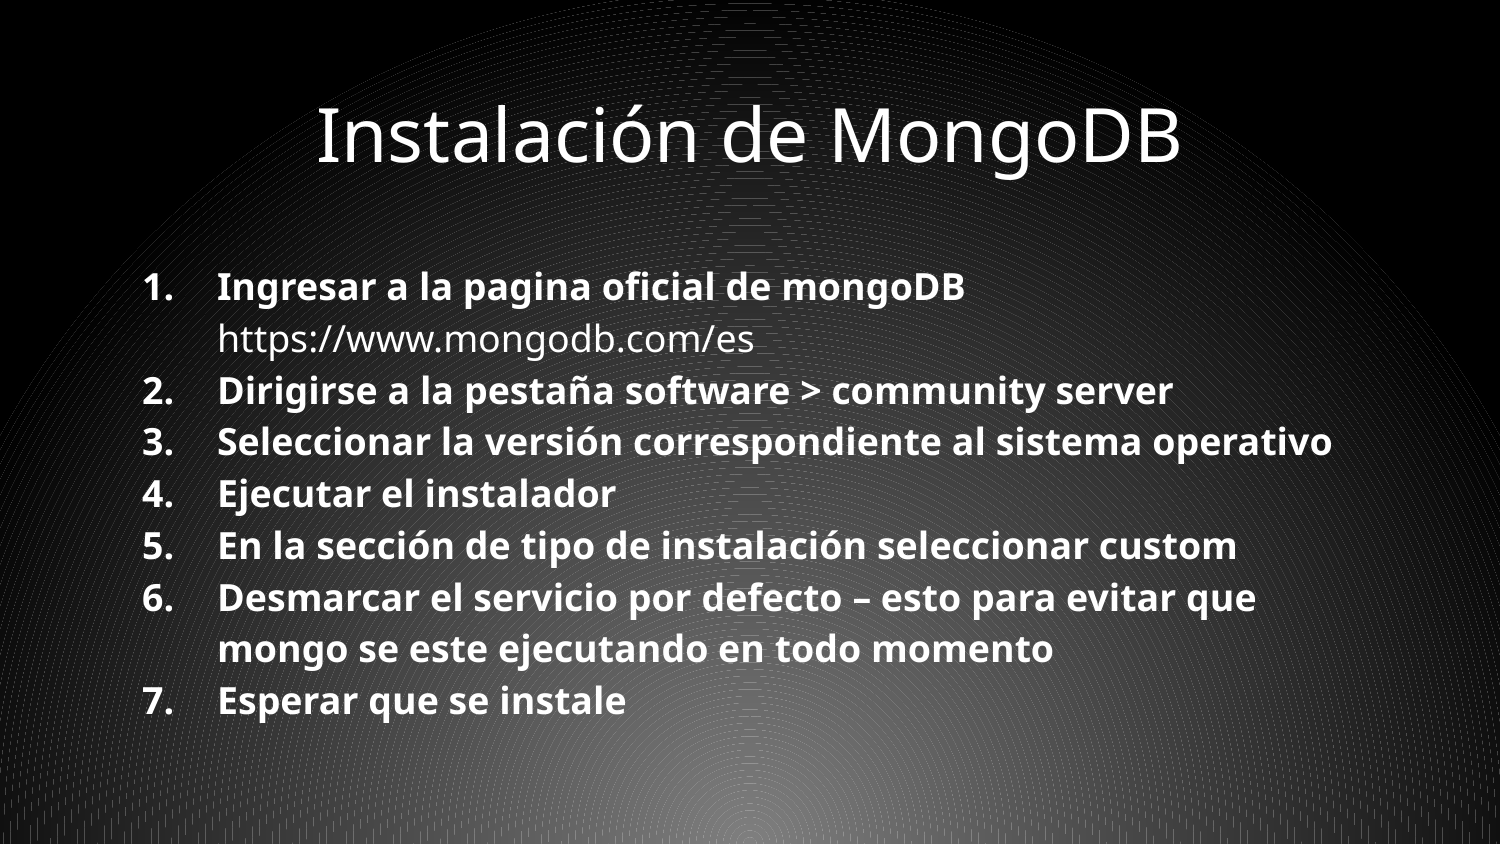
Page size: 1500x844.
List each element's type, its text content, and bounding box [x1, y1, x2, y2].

title Instalación de MongoDB [129, 85, 1371, 180]
list Ingresar a la pagina oficial de mongoDB https://www.mongodb.com/es Dirigirse a la pestaña software > community server Seleccionar la versión correspondiente al sistema operativo Ejecutar el instalador En la sección de tipo de instalación seleccionar custom Desmarcar el servicio por defecto – esto para evitar que mongo se este ejecutando en todo momento Esperar que se instale [112, 241, 1414, 735]
